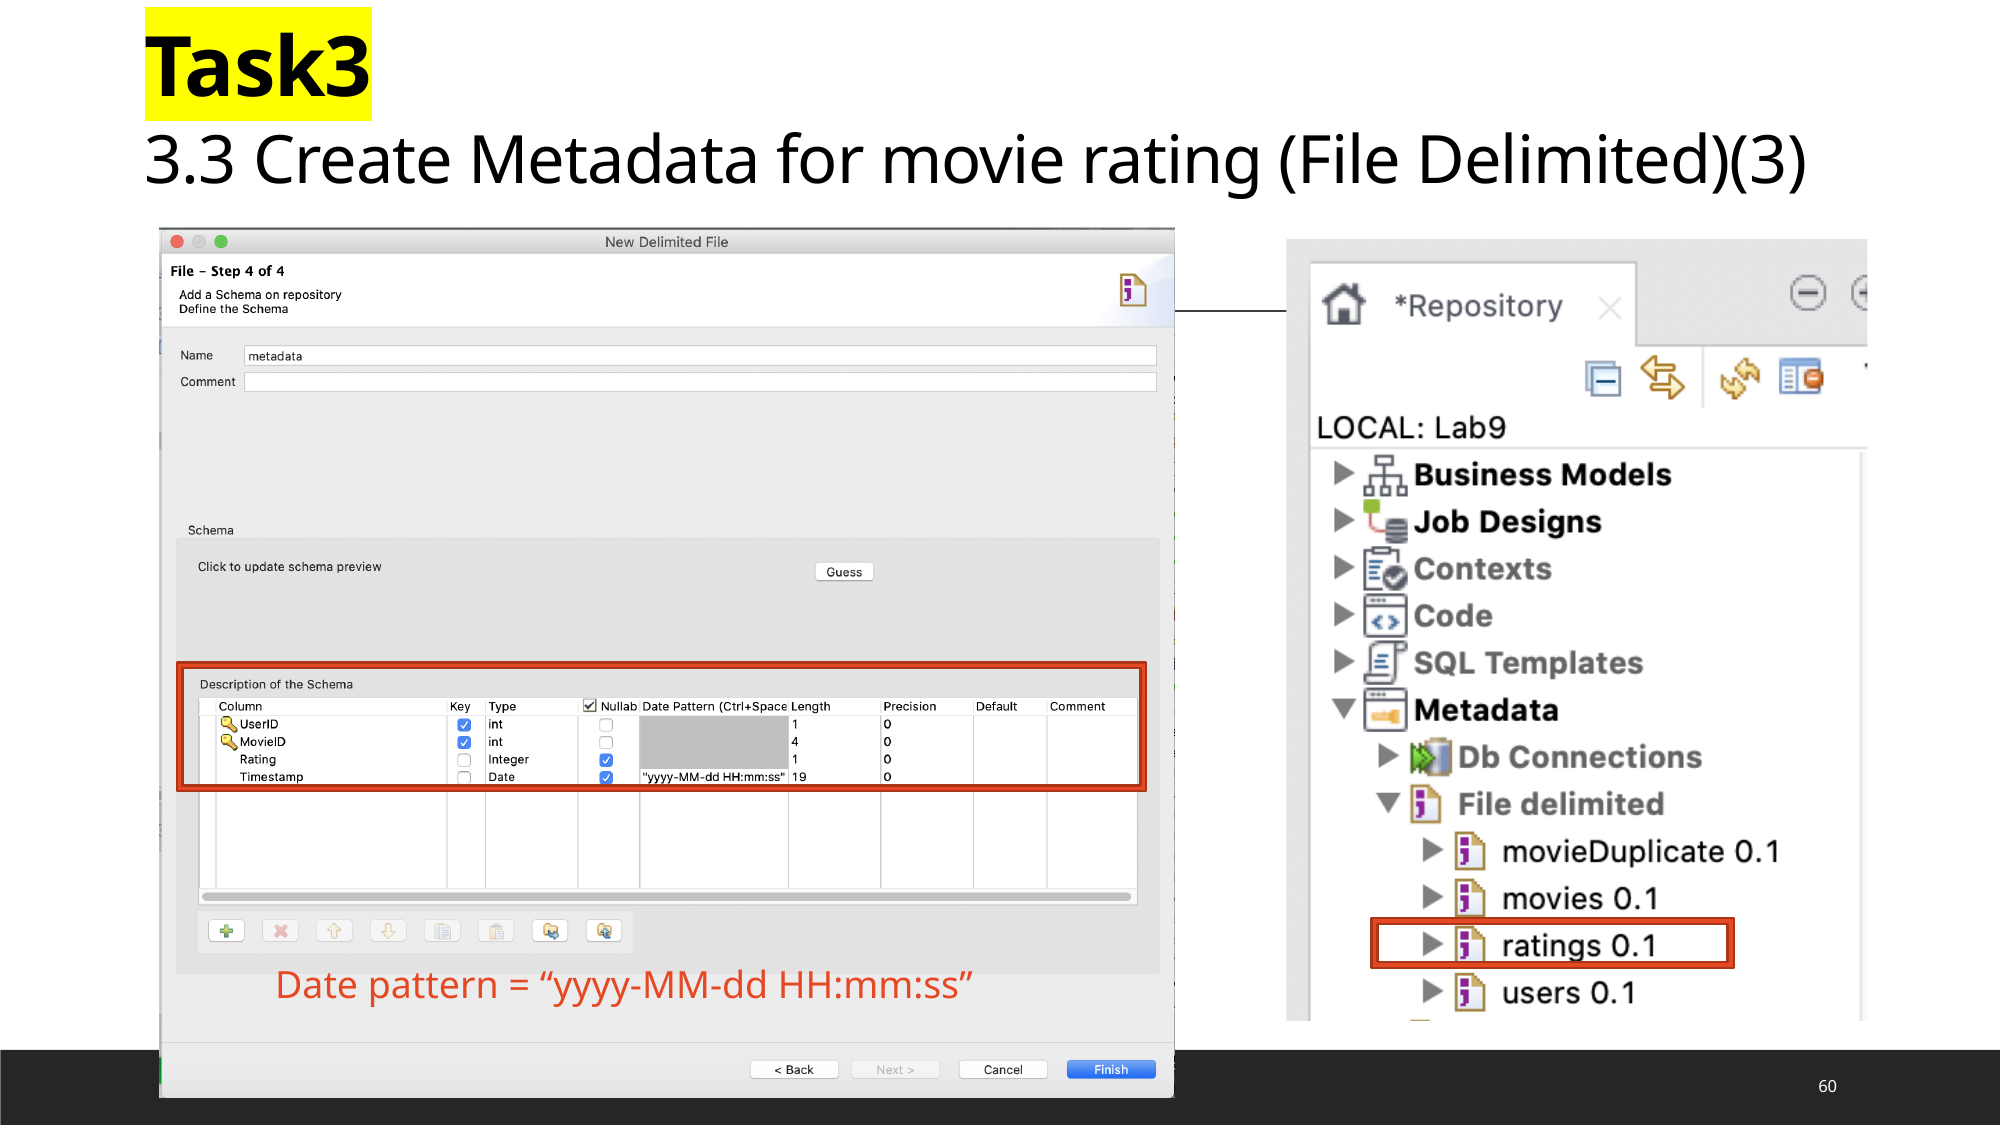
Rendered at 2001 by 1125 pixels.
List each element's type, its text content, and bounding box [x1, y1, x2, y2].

slide_number 60 [1803, 1057, 1932, 1118]
text_box 3.3 Create Metadata for movie rating (File Delimited)(3) [129, 90, 1906, 206]
picture [1285, 238, 1868, 1021]
text_box Task3 [129, 6, 1780, 122]
picture [158, 226, 1176, 1099]
